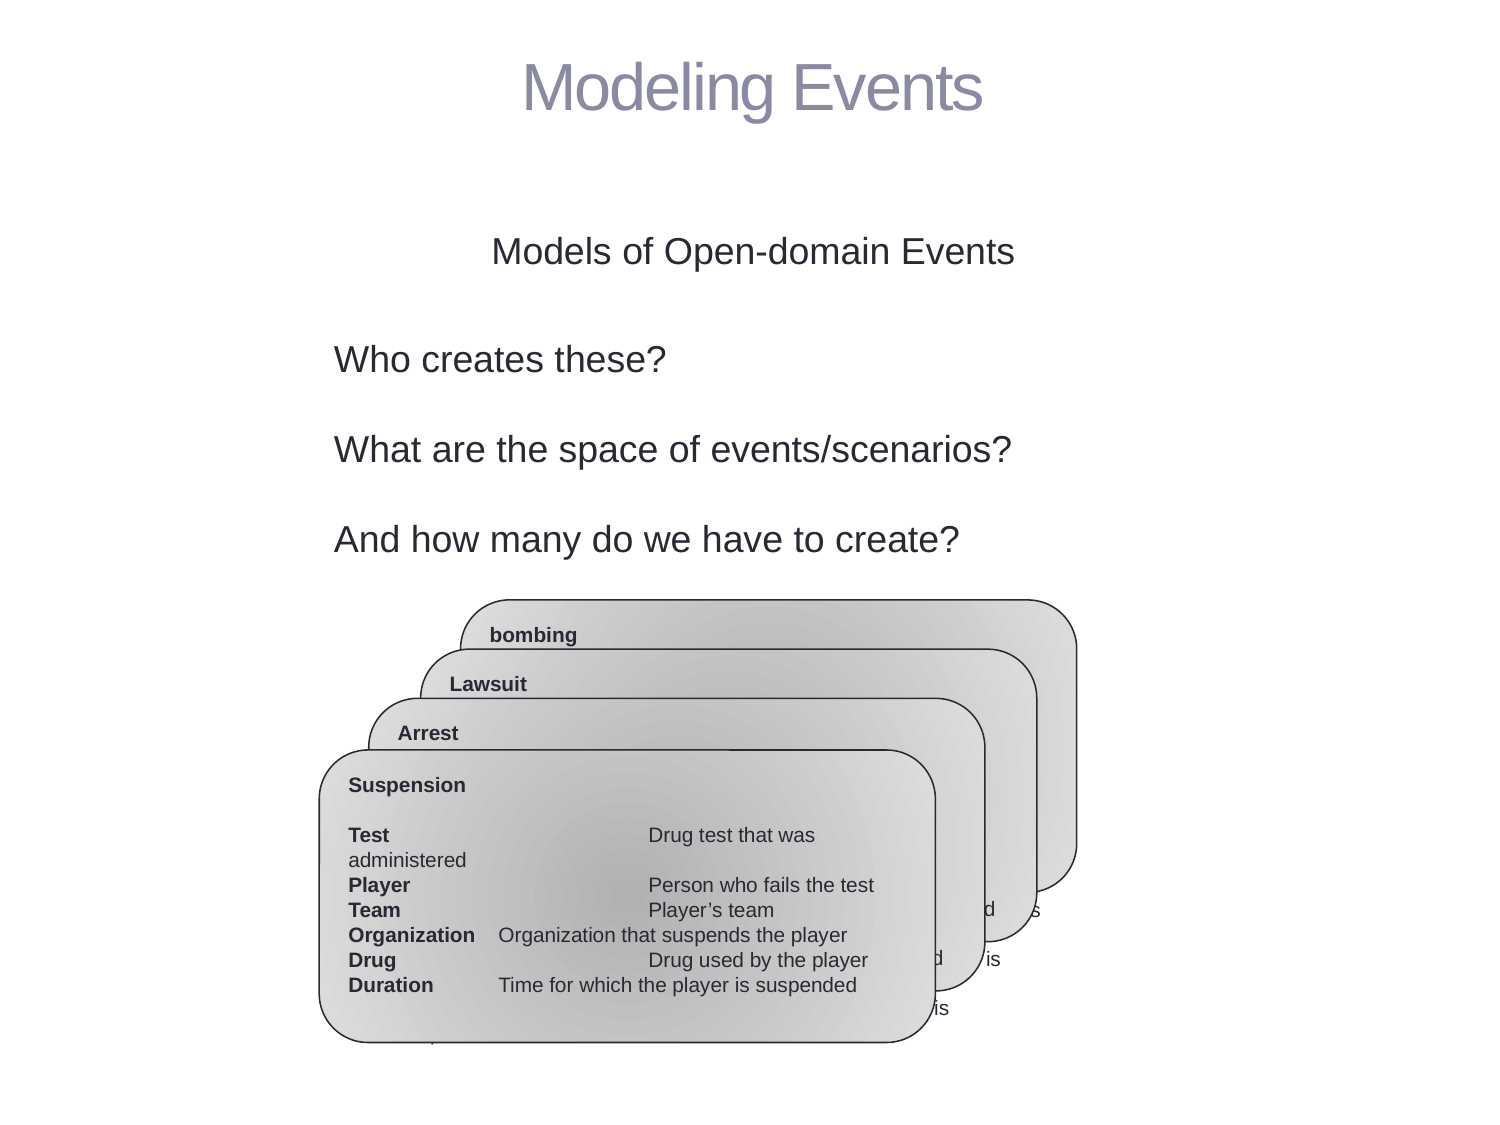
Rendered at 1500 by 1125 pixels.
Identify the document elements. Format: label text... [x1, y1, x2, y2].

text_box Who creates these? What are the space of events/scenarios? And how many do we have to create? [319, 327, 1266, 568]
text_box Models of Open-domain Events [55, 220, 1451, 280]
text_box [318, 599, 1077, 1043]
title Modeling Events [55, 2, 1451, 166]
